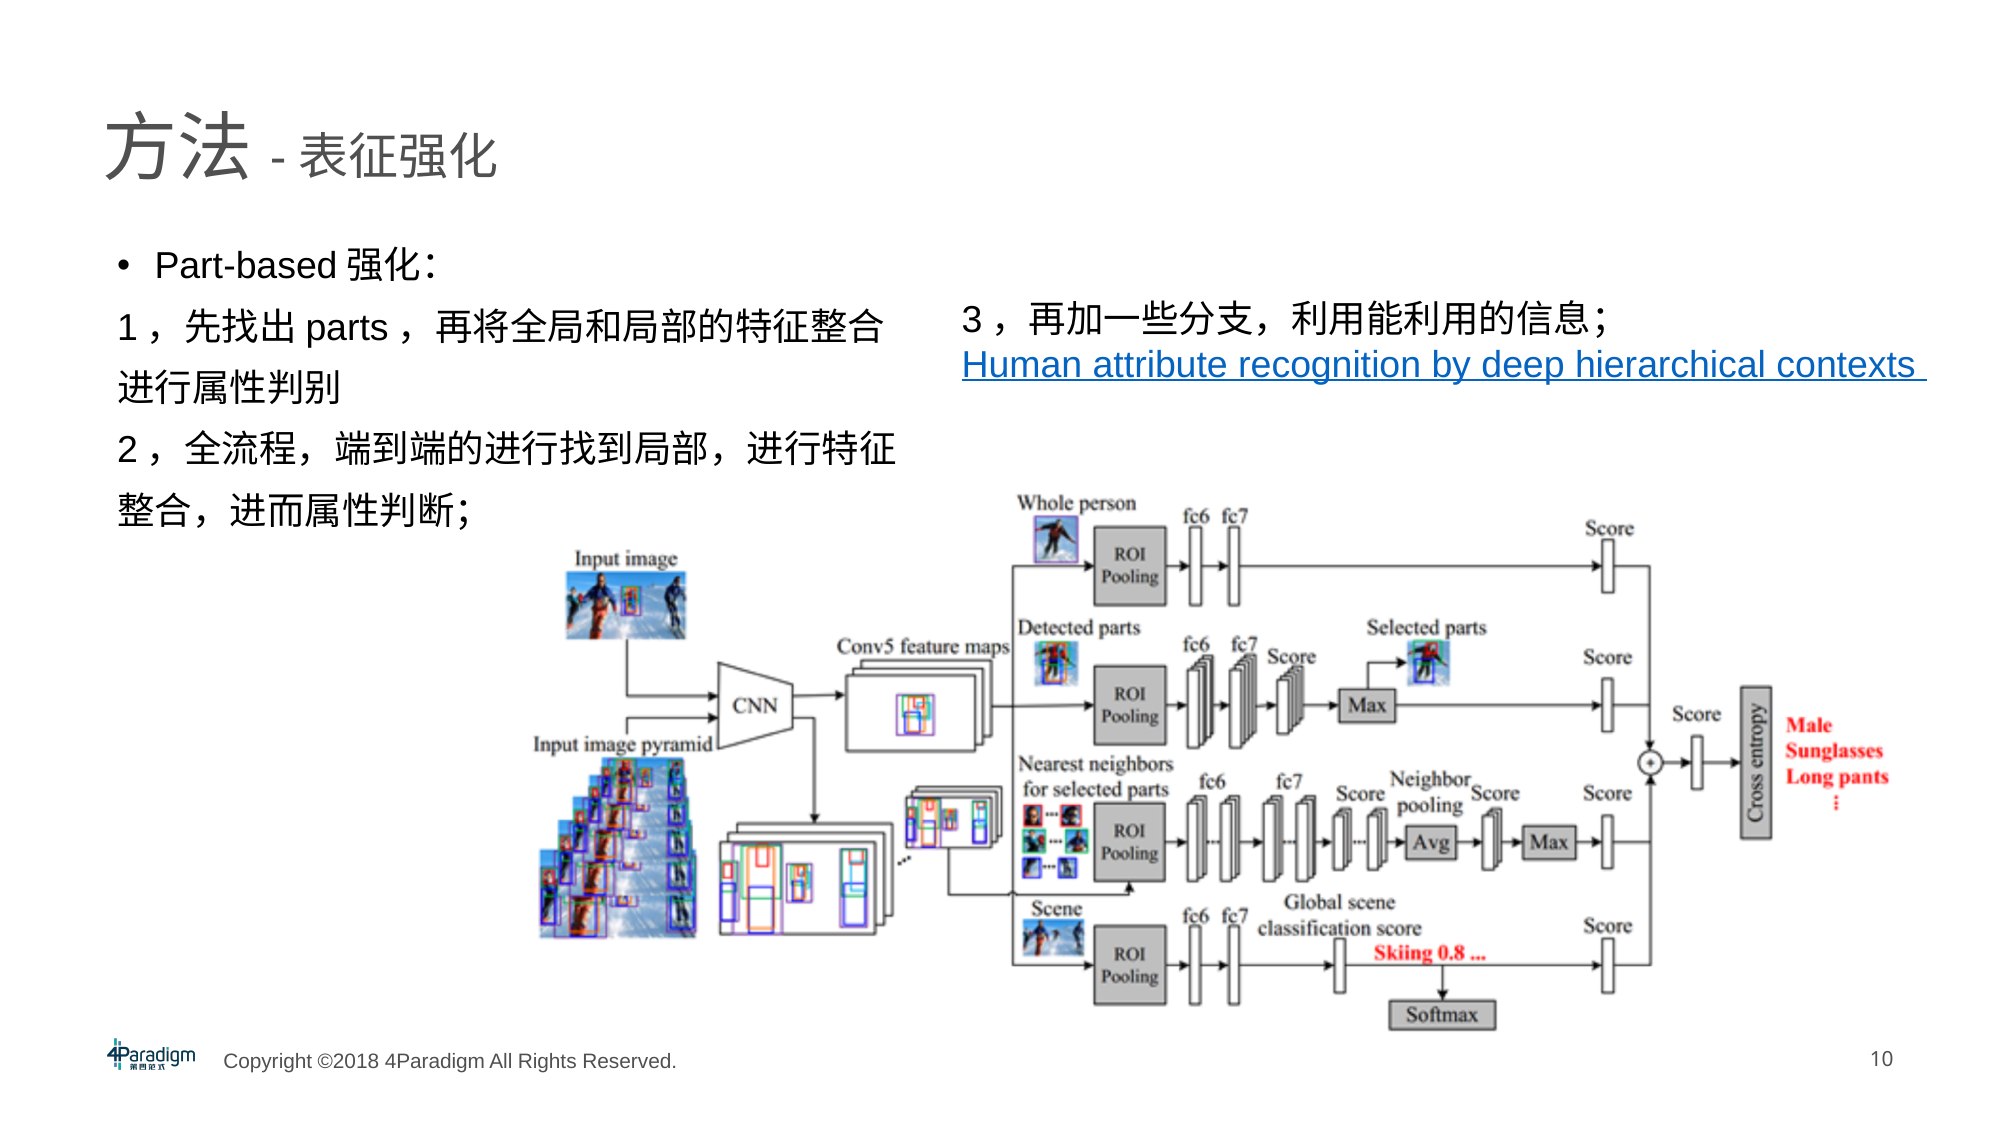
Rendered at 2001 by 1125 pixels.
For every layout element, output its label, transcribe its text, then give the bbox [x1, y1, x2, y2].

title 方法-表征强化 [102, 101, 1894, 188]
picture [102, 1005, 200, 1103]
slide_number 10 [1821, 1047, 1894, 1073]
text_box 3，再加一些分支，利用能利用的信息； Human attribute recognition by deep hierarchical contexts [946, 287, 1947, 393]
text_box [339, 108, 1233, 195]
picture [522, 484, 1894, 1038]
text_box Part-based强化： 1，先找出parts，再将全局和局部的特征整合 进行属性判别 2，全流程，端到端的进行找到局部，进行特征 整合，进而属性判断； [102, 239, 1792, 996]
